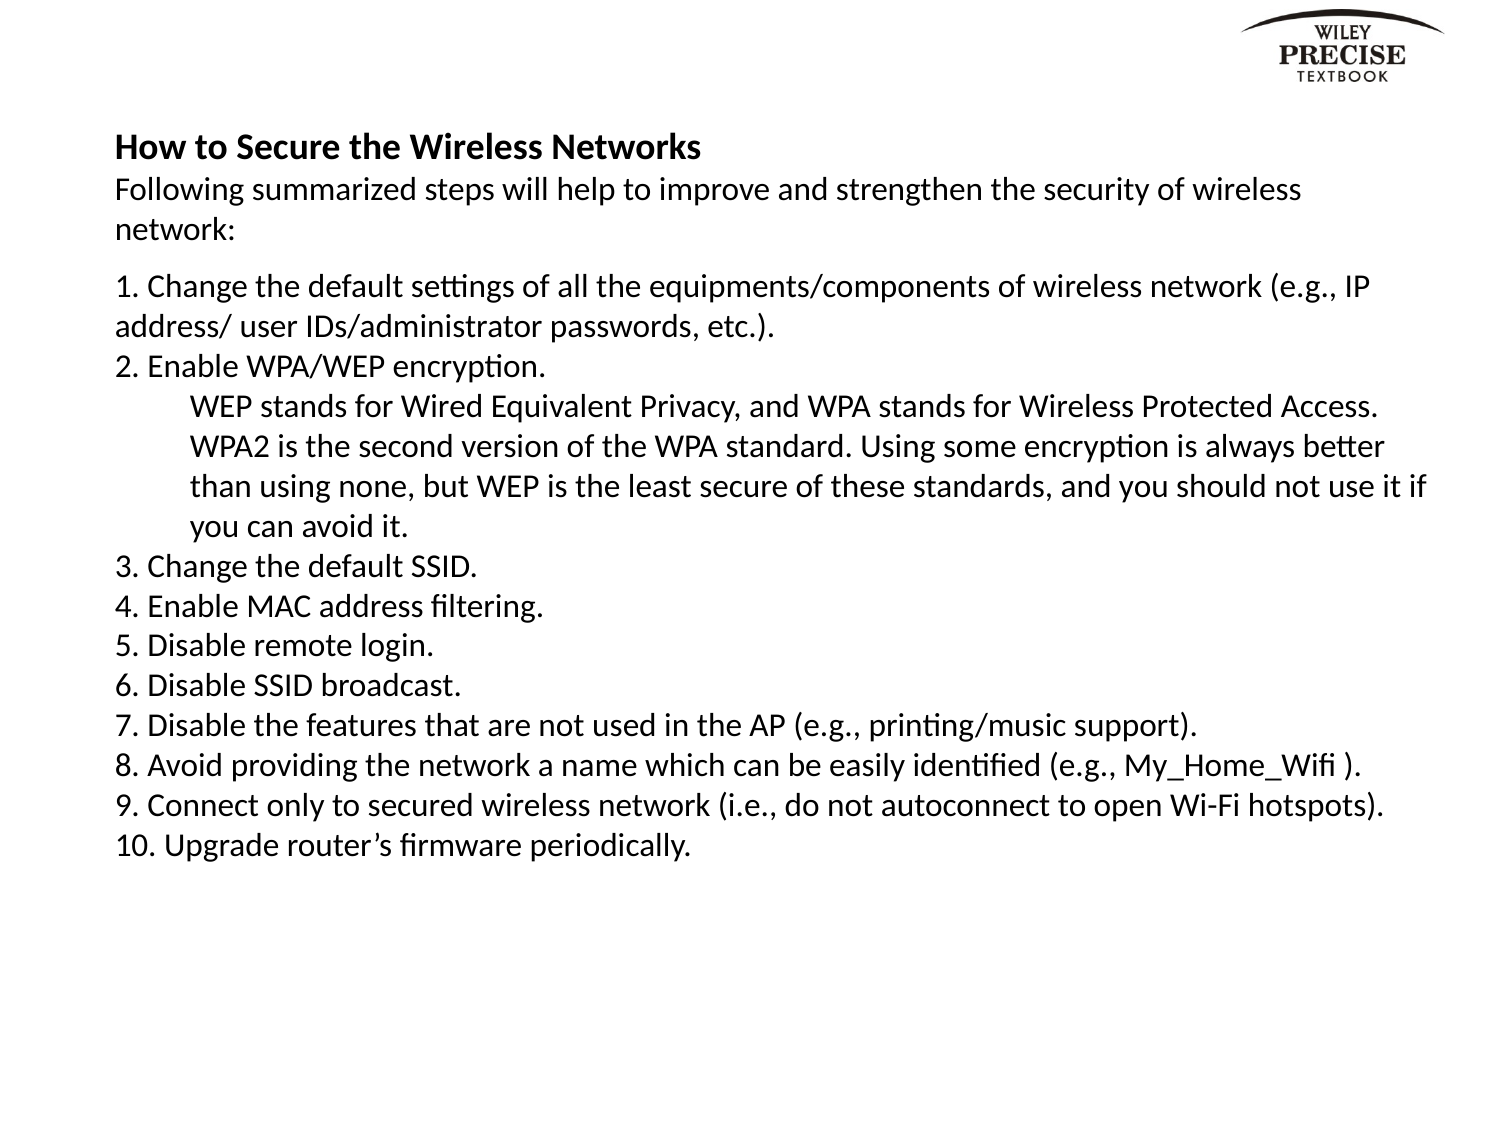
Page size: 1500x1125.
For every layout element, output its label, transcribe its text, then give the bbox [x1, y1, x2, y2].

picture [1240, 8, 1445, 82]
text_box How to Secure the Wireless Networks Following summarized steps will help to improve and strengthen the security of wireless network: 1. Change the default settings of all the equipments/components of wireless network (e.g., IP address/ user IDs/administrator passwords, etc.). 2. Enable WPA/WEP encryption. WEP stands for Wired Equivalent Privacy, and WPA stands for Wireless Protected Access. WPA2 is the second version of the WPA standard. Using some encryption is always better than using none, but WEP is the least secure of these standards, and you should not use it if you can avoid it. 3. Change the default SSID. 4. Enable MAC address filtering. 5. Disable remote login. 6. Disable SSID broadcast. 7. Disable the features that are not used in the AP (e.g., printing/music support). 8. Avoid providing the network a name which can be easily identified (e.g., My_Home_Wifi ). 9. Connect only to secured wireless network (i.e., do not autoconnect to open Wi-Fi hotspots). 10. Upgrade router’s firmware periodically. [99, 114, 1445, 951]
